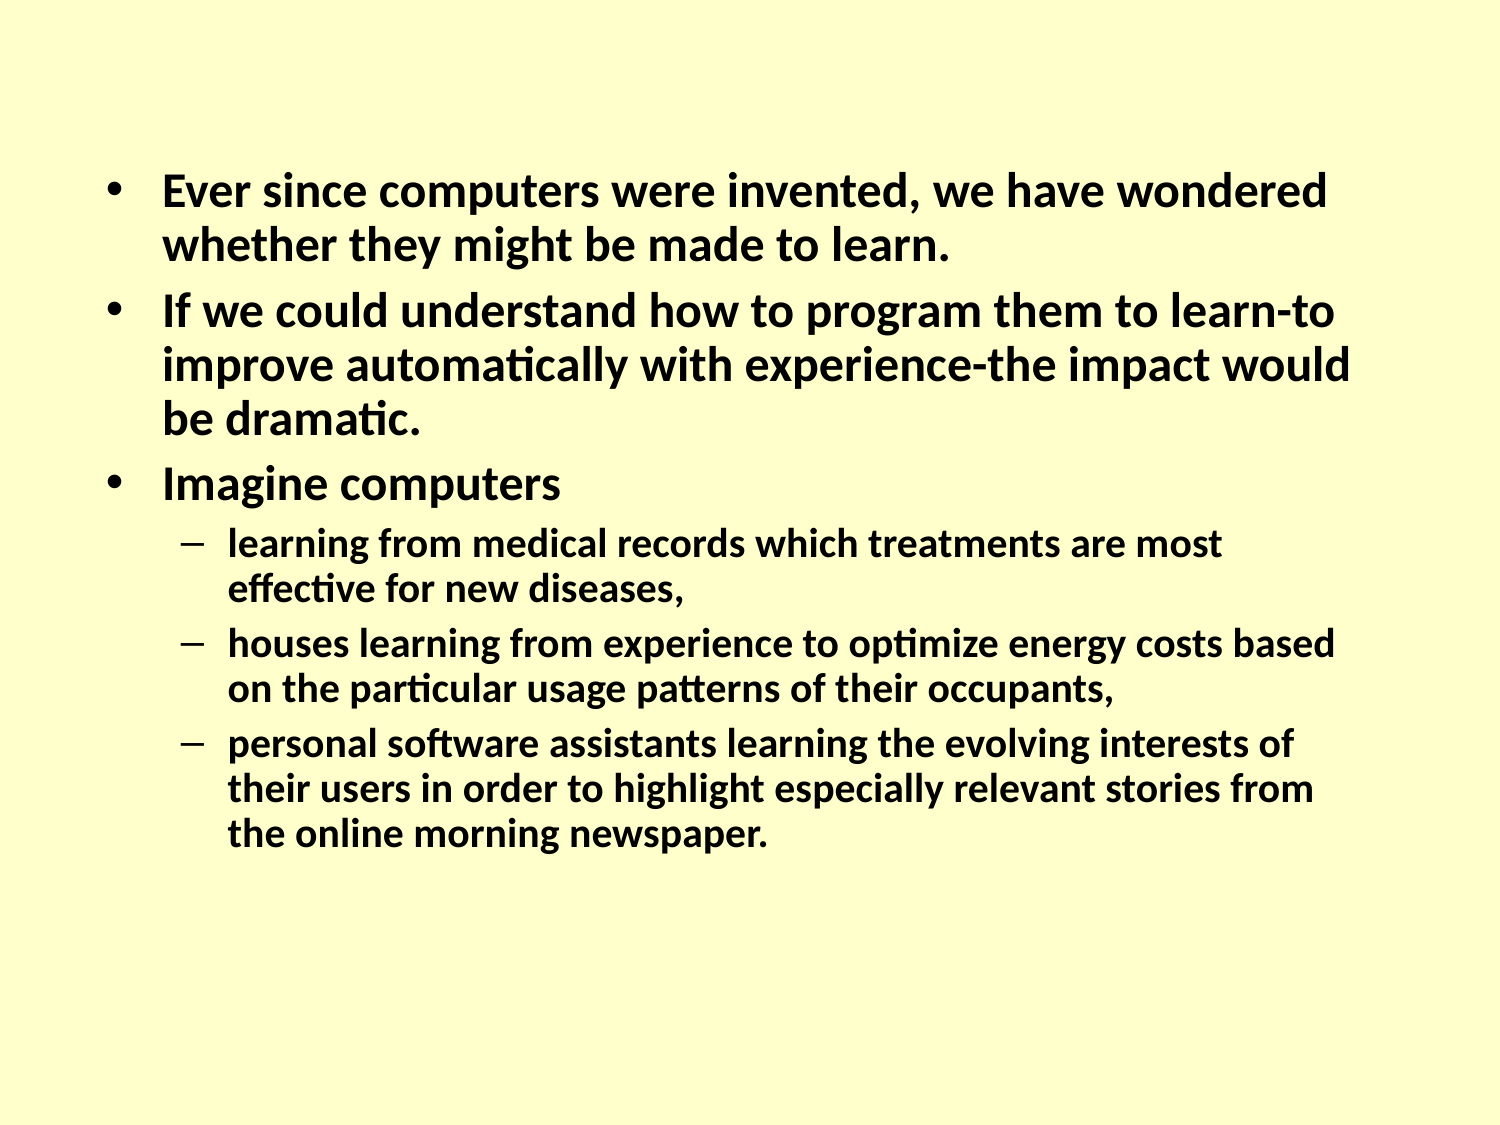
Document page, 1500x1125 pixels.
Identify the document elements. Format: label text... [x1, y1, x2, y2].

list Ever since computers were invented, we have wondered whether they might be made to learn. If we could understand how to program them to learn-to improve automatically with experience-the impact would be dramatic. Imagine computers learning from medical records which treatments are most effective for new diseases, houses learning from experience to optimize energy costs based on the particular usage patterns of their occupants, personal software assistants learning the evolving interests of their users in order to highlight especially relevant stories from the online morning newspaper. [90, 157, 1385, 871]
